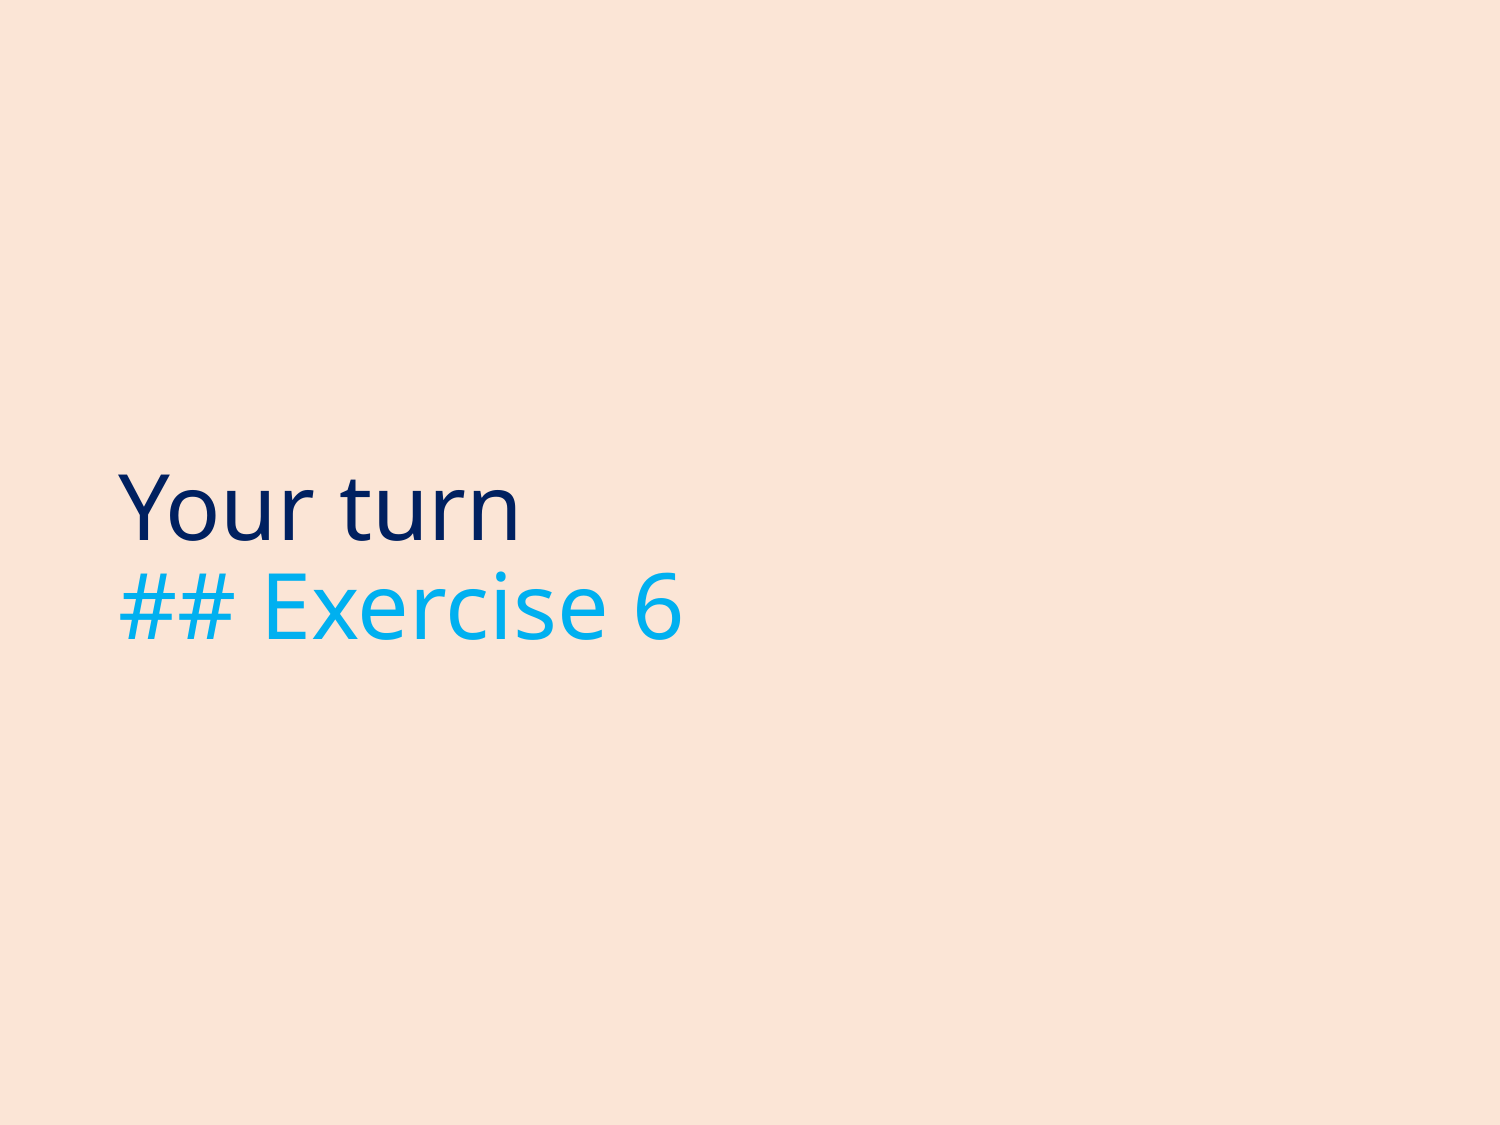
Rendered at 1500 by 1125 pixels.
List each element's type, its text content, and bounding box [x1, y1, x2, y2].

title Your turn ## Exercise 6 [103, 59, 1396, 1061]
